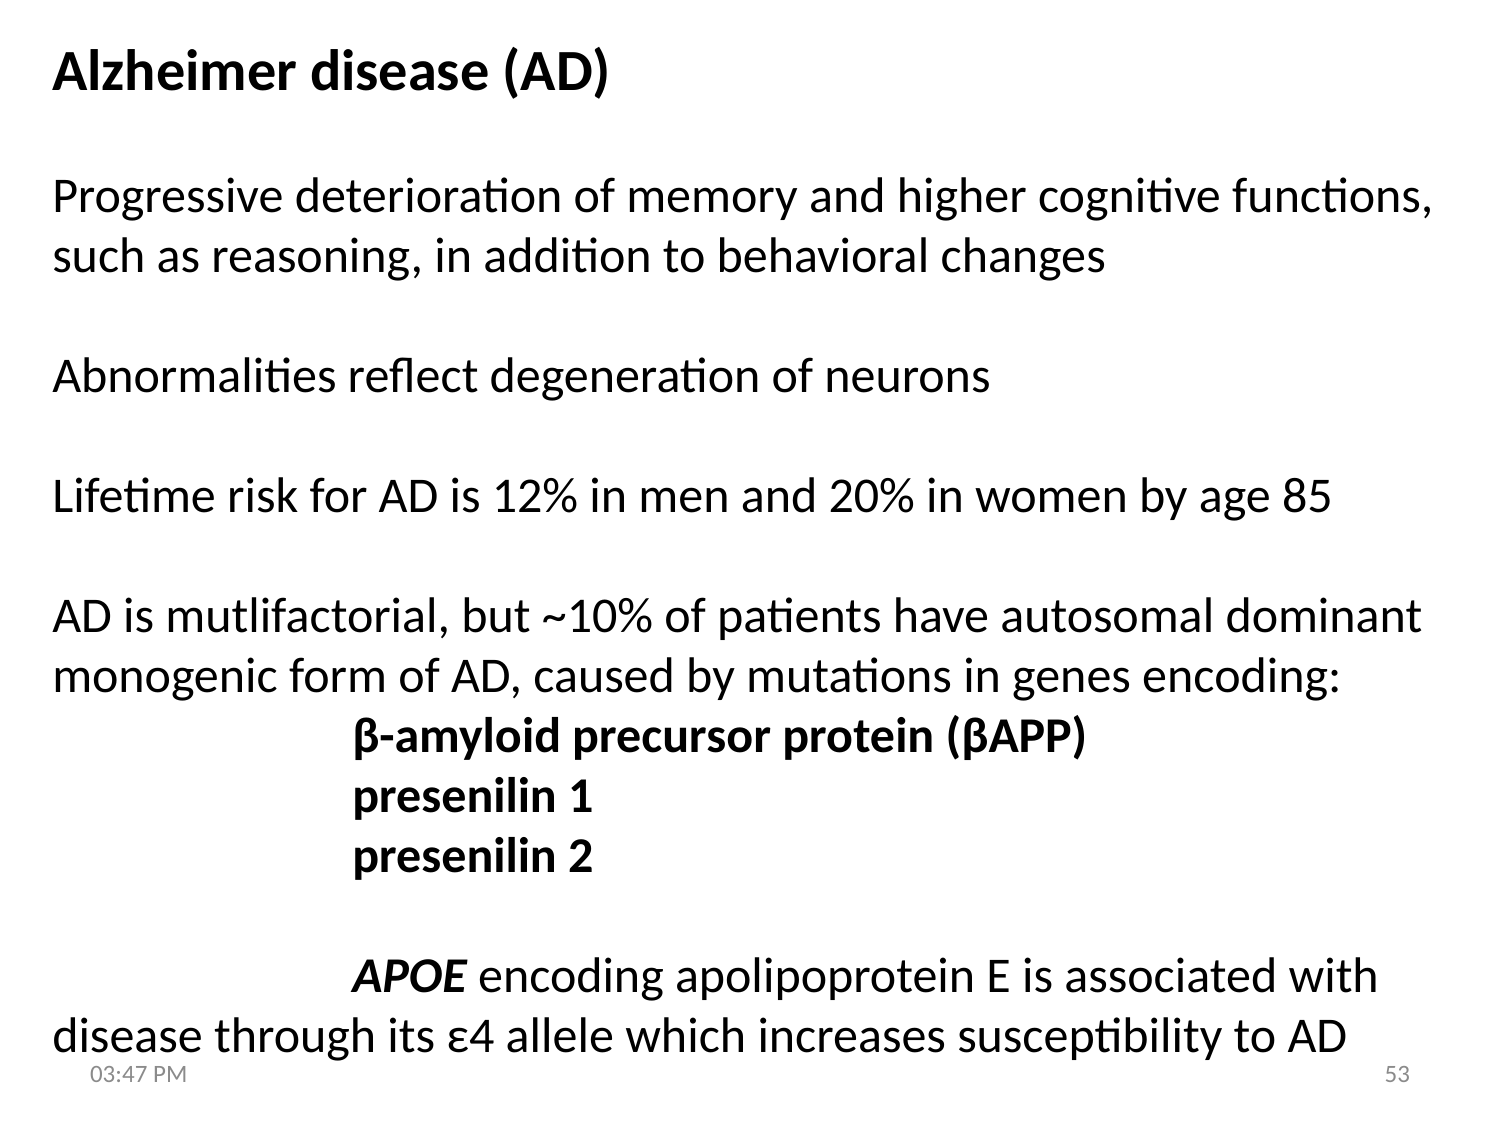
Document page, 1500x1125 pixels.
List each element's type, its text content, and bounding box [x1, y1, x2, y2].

slide_number 53 [1074, 1070, 1425, 1103]
text_box Alzheimer disease (AD) Progressive deterioration of memory and higher cognitive functions, such as reasoning, in addition to behavioral changes Abnormalities reflect degeneration of neurons Lifetime risk for AD is 12% in men and 20% in women by age 85 AD is mutlifactorial, but ~10% of patients have autosomal dominant monogenic form of AD, caused by mutations in genes encoding: β-amyloid precursor protein (βAPP) presenilin 1 presenilin 2 APOE encoding apolipoprotein E is associated with disease through its ε4 allele which increases susceptibility to AD [37, 24, 1475, 1070]
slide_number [75, 1070, 425, 1103]
